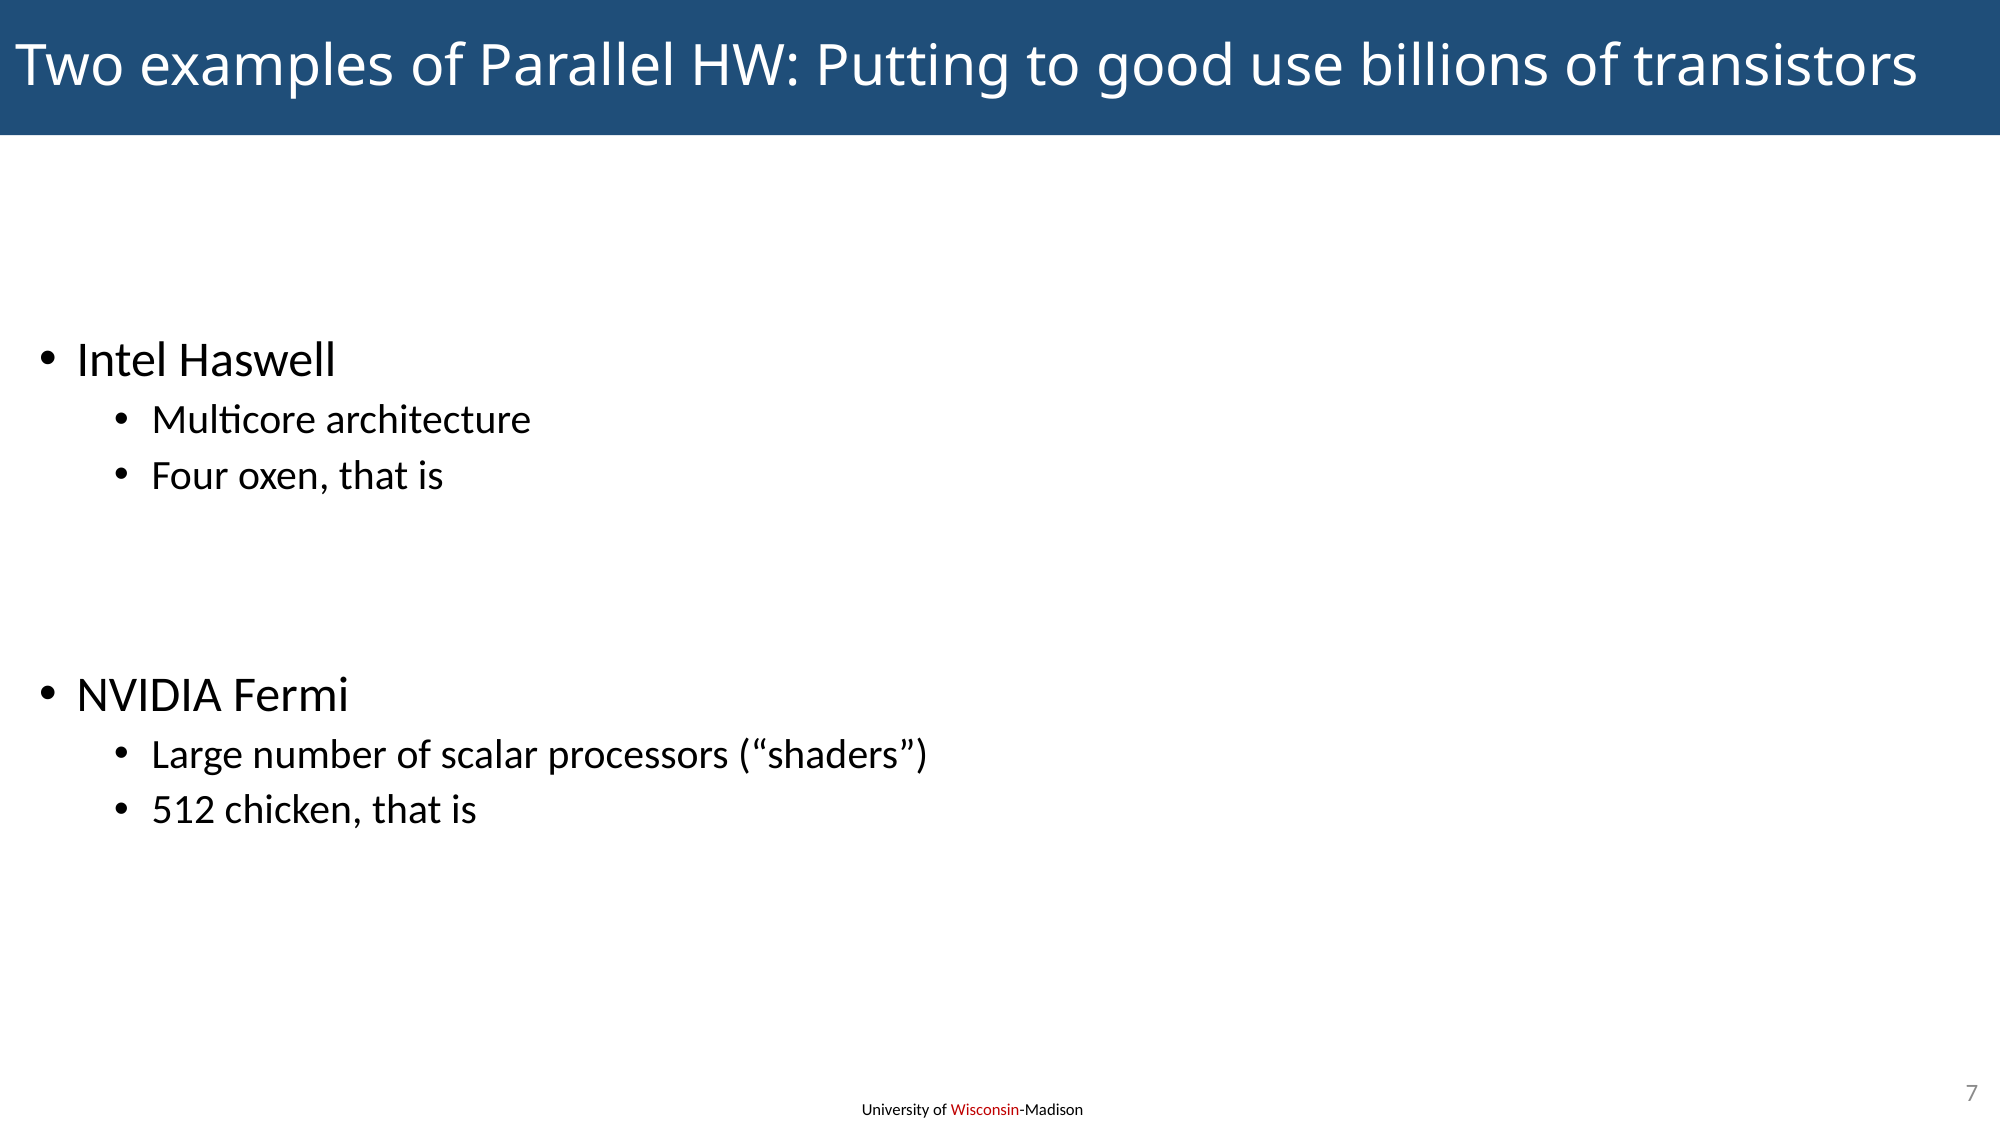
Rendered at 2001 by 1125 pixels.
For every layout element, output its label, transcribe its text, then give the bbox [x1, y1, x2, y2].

list Intel Haswell Multicore architecture Four oxen, that is NVIDIA Fermi Large number of scalar processors (“shaders”) 512 chicken, that is [24, 245, 1987, 1055]
slide_number 7 [1879, 1069, 1994, 1114]
title Two examples of Parallel HW: Putting to good use billions of transistors [0, 0, 2000, 136]
